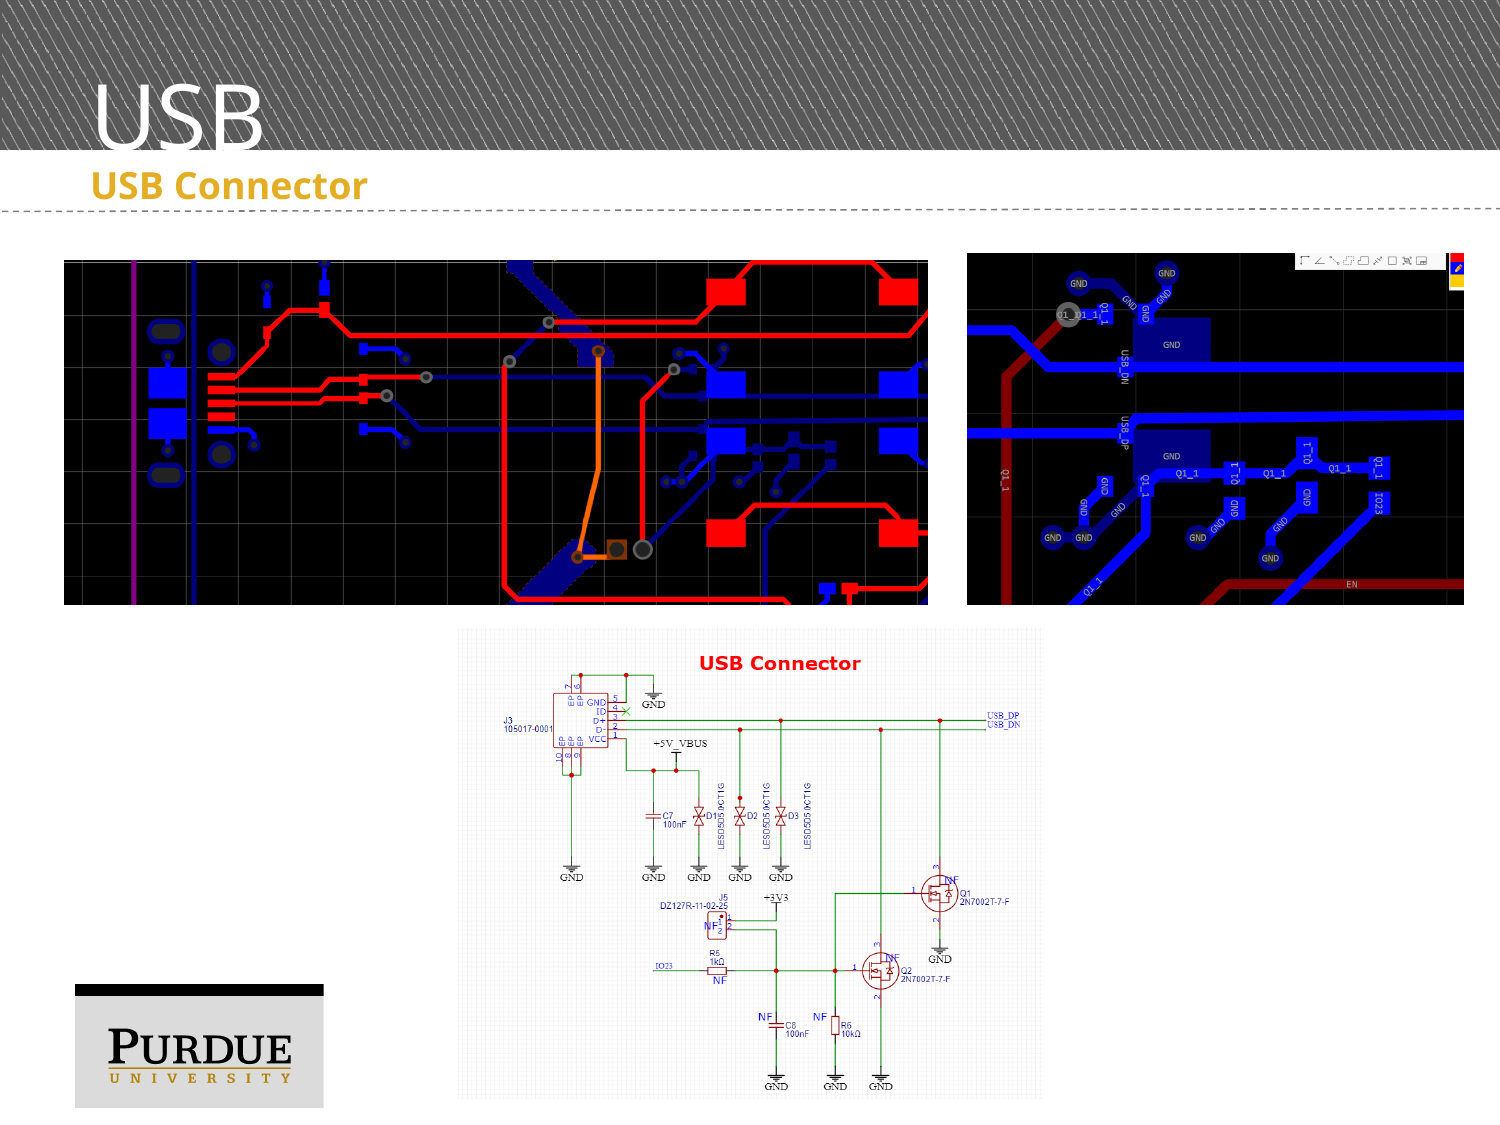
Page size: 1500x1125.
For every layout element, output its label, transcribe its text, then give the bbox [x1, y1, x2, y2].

picture [967, 252, 1465, 605]
picture [457, 627, 1044, 1099]
list USB Connector [75, 154, 1425, 228]
picture [2, 0, 1500, 151]
title USB [75, 51, 1427, 175]
picture [74, 984, 324, 1108]
picture [64, 259, 928, 605]
